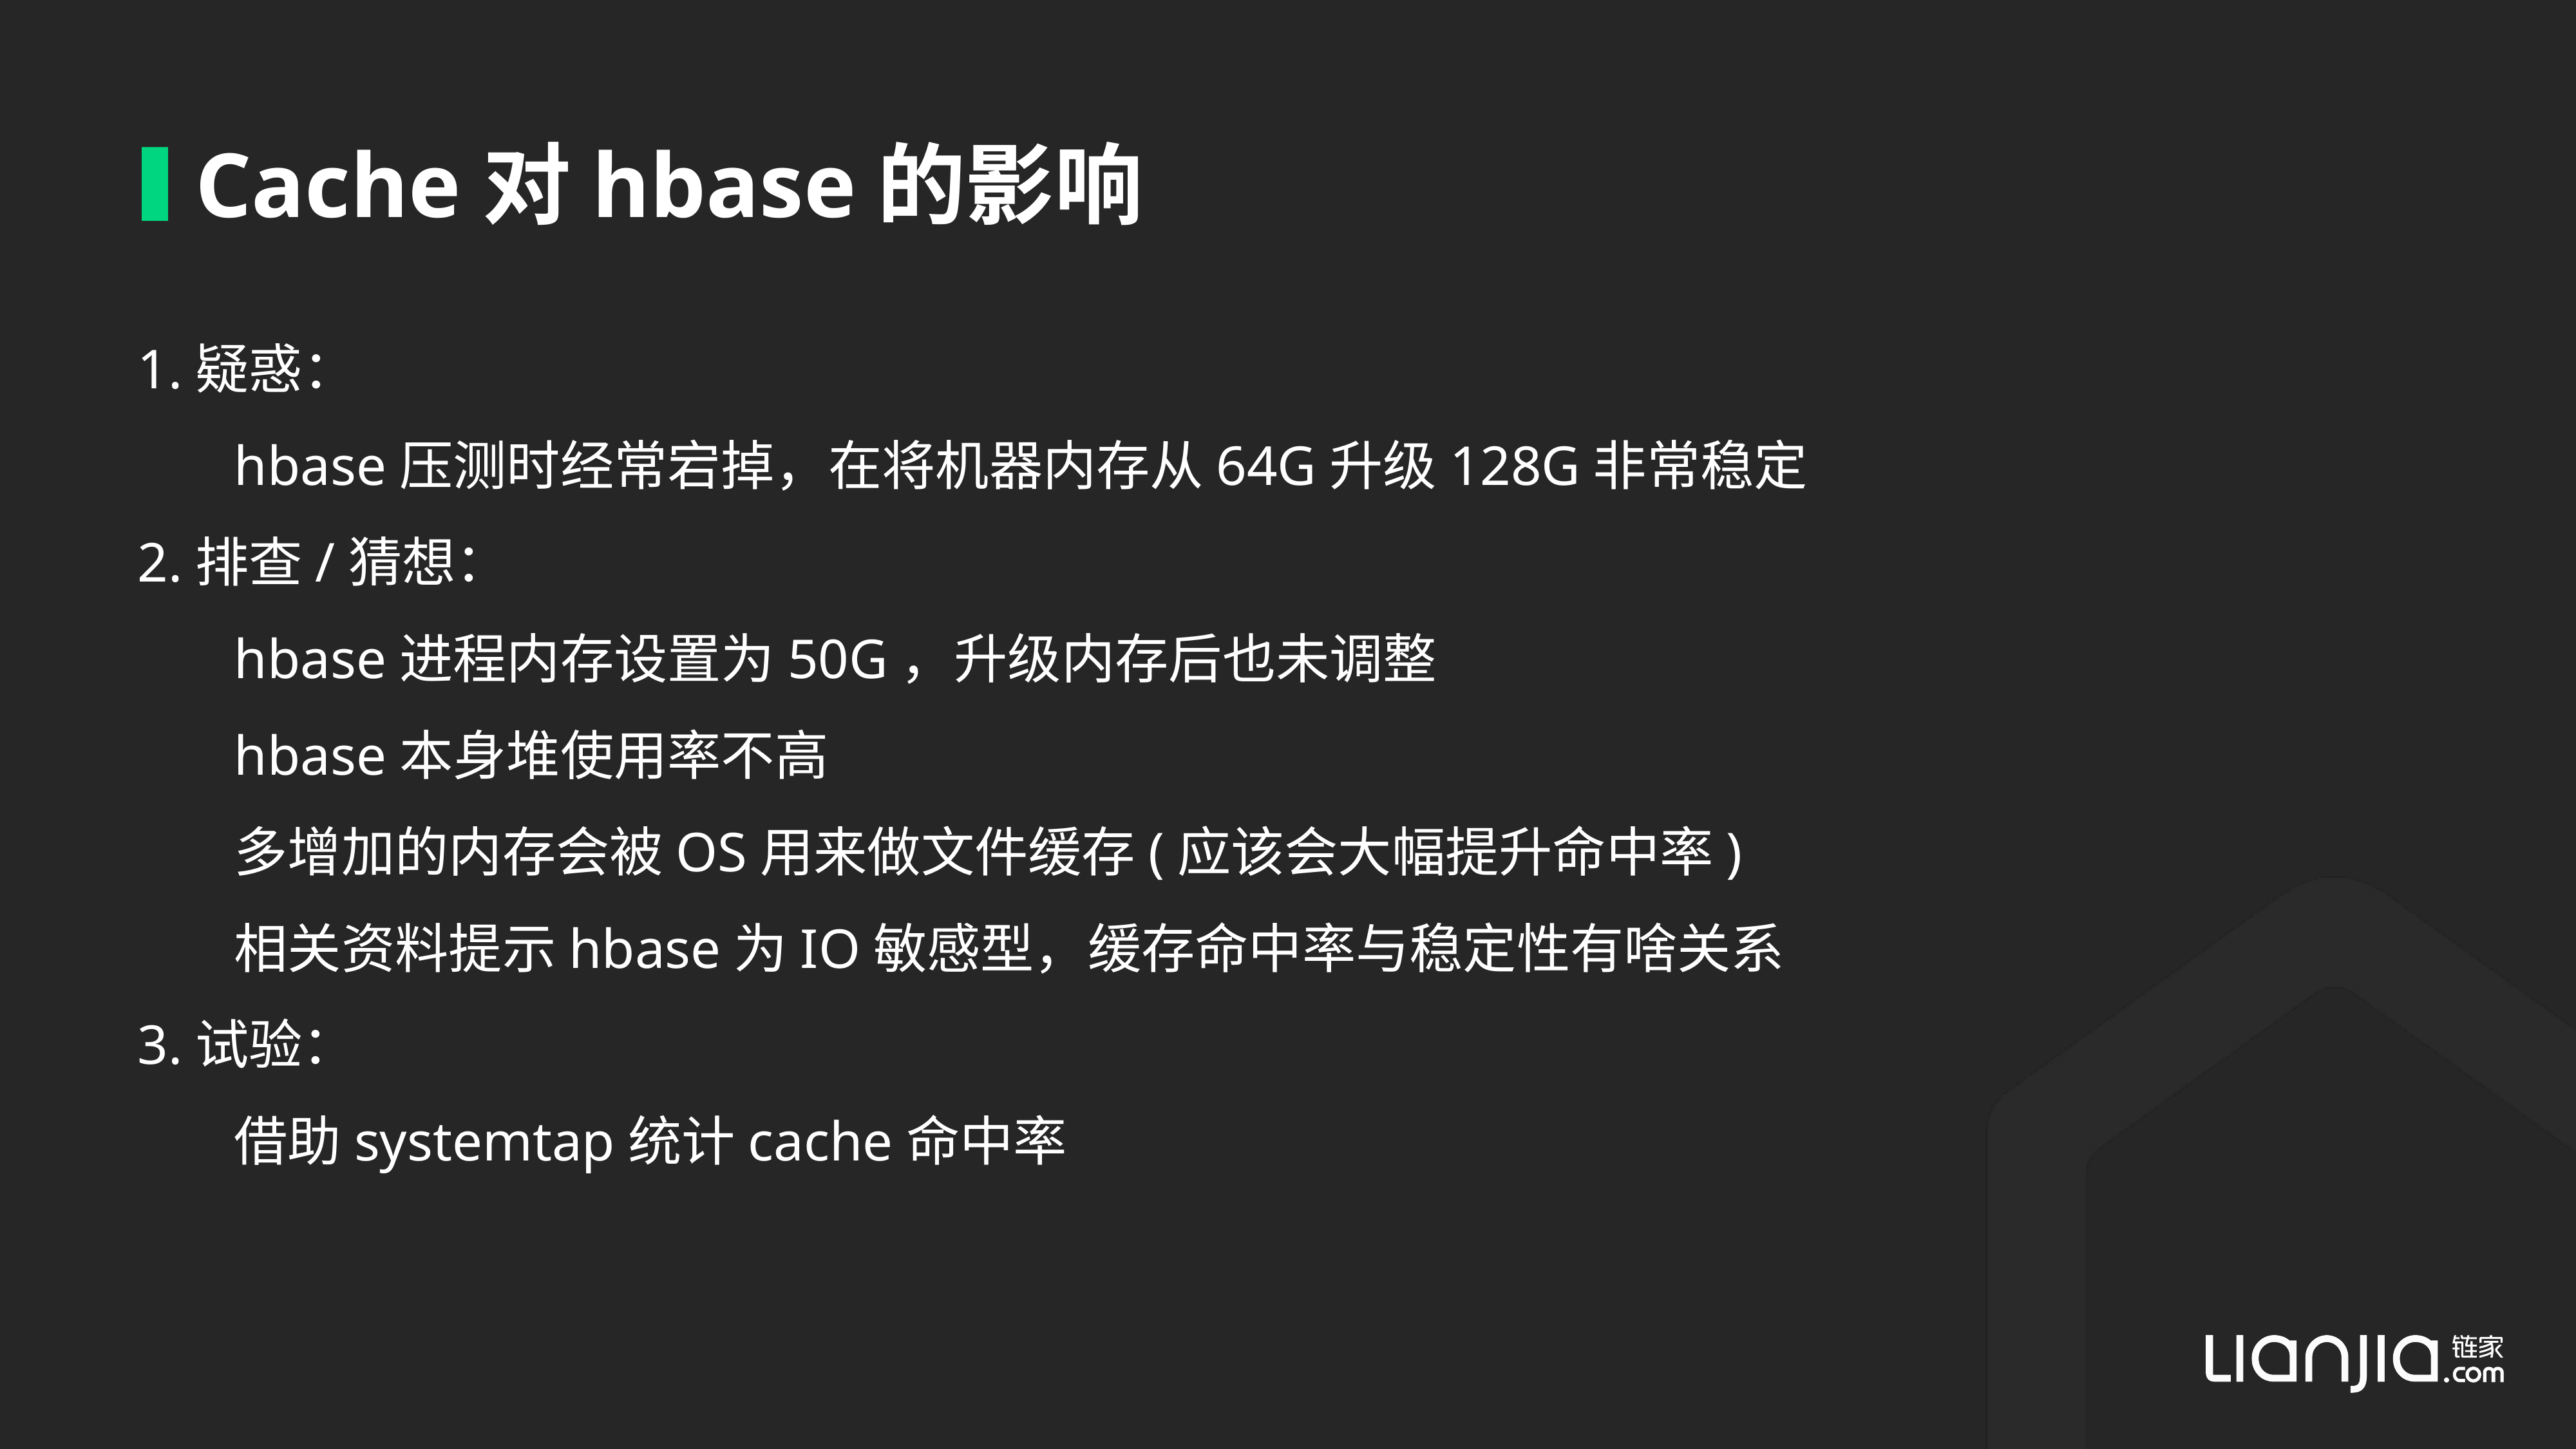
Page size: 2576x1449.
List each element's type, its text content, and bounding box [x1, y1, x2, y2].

text_box 1.疑惑： hbase压测时经常宕掉，在将机器内存从64G升级128G非常稳定 2.排查/猜想： hbase进程内存设置为50G，升级内存后也未调整 hbase本身堆使用率不高 多增加的内存会被OS用来做文件缓存(应该会大幅提升命中率) 相关资料提示hbase为IO敏感型，缓存命中率与稳定性有啥关系 3.试验： 借助systemtap统计cache命中率 [128, 298, 2260, 1273]
picture [2206, 1335, 2504, 1393]
title Cache对hbase的影响 [187, 103, 2361, 260]
